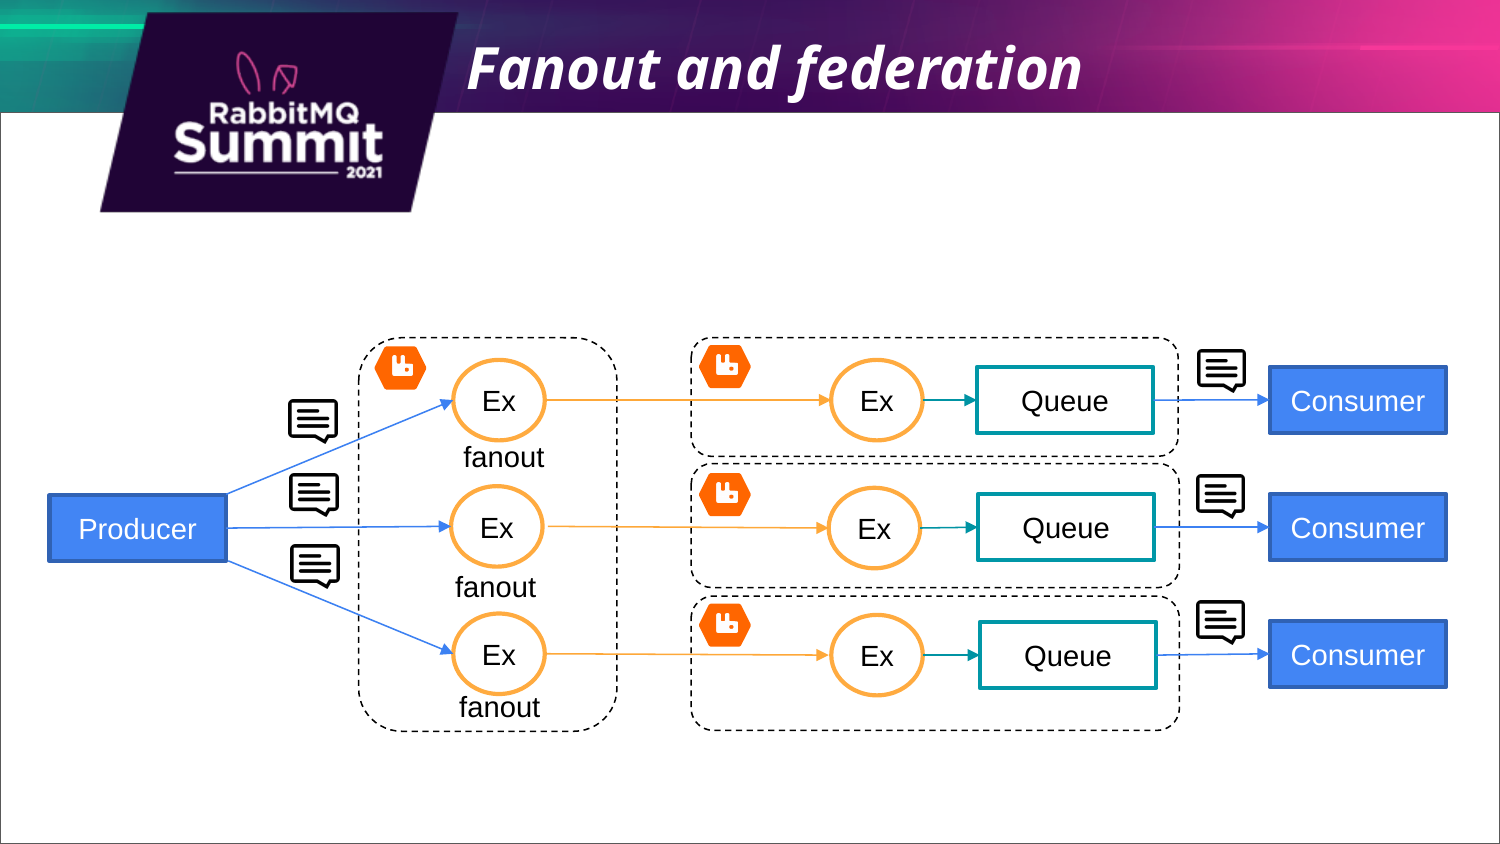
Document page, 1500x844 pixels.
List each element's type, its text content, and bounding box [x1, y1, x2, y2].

text_box [356, 662, 620, 734]
text_box Consumer [1268, 365, 1448, 435]
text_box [700, 346, 750, 387]
text_box fanout [444, 680, 563, 731]
text_box Fanout and federation [451, 15, 1500, 110]
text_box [227, 560, 454, 655]
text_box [225, 399, 454, 495]
text_box Ex [452, 611, 547, 680]
text_box [356, 537, 466, 560]
text_box [689, 593, 1182, 654]
picture [290, 544, 340, 589]
text_box Ex [449, 484, 545, 560]
picture [1195, 474, 1246, 519]
text_box Ex [826, 485, 923, 571]
text_box Consumer [1268, 619, 1448, 689]
picture [289, 495, 339, 518]
text_box [457, 611, 491, 631]
picture [288, 399, 338, 444]
picture [1196, 349, 1247, 394]
picture [1195, 600, 1246, 645]
text_box Producer [47, 493, 228, 563]
text_box [507, 534, 620, 652]
text_box Queue [976, 492, 1156, 562]
text_box [689, 408, 1181, 459]
text_box [356, 408, 620, 527]
text_box [689, 461, 1182, 526]
text_box [689, 534, 1182, 590]
text_box Queue [978, 620, 1158, 690]
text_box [700, 474, 750, 515]
text_box [356, 335, 620, 399]
text_box fanout [454, 560, 558, 611]
text_box Queue [975, 365, 1155, 435]
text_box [376, 348, 425, 388]
text_box [689, 663, 1182, 733]
picture [0, 0, 1500, 214]
text_box Ex [451, 357, 547, 431]
text_box [689, 335, 1181, 399]
text_box Ex [829, 612, 925, 698]
text_box Consumer [1268, 492, 1448, 562]
text_box fanout [458, 431, 567, 481]
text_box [700, 605, 750, 645]
text_box Ex [829, 357, 925, 443]
